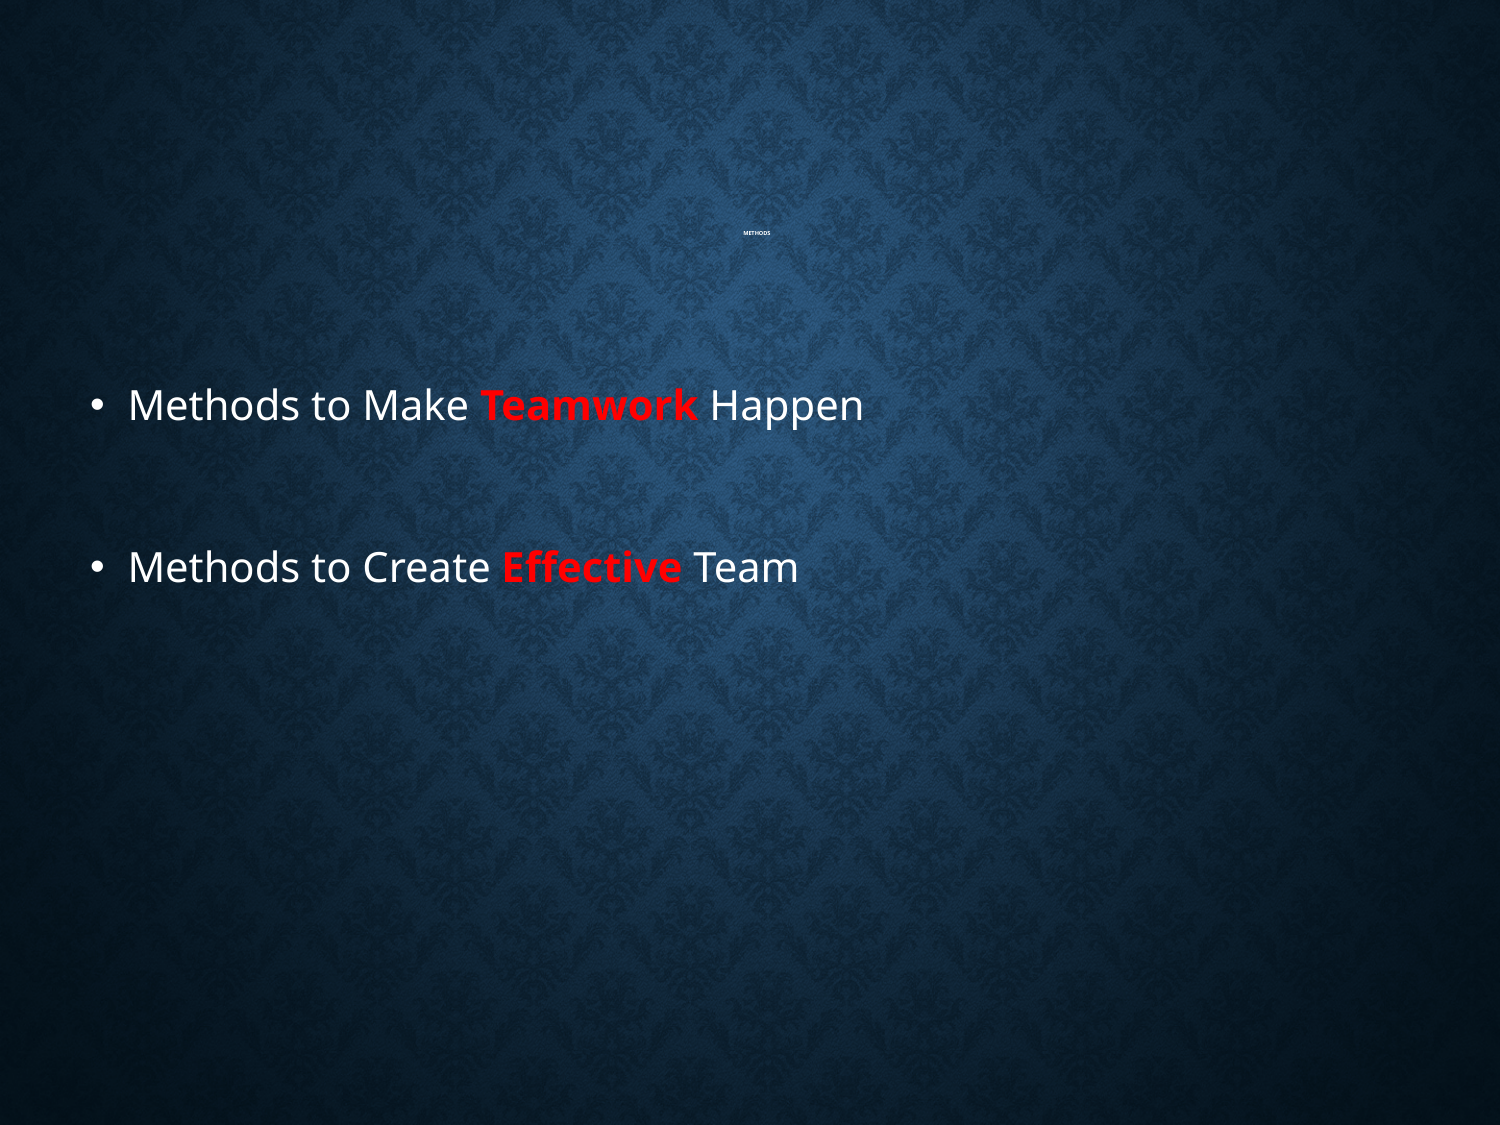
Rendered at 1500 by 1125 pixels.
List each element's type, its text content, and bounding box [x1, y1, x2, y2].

title METHODS [82, 222, 1432, 258]
list Methods to Make Teamwork Happen Methods to Create Effective Team [75, 361, 1425, 1051]
